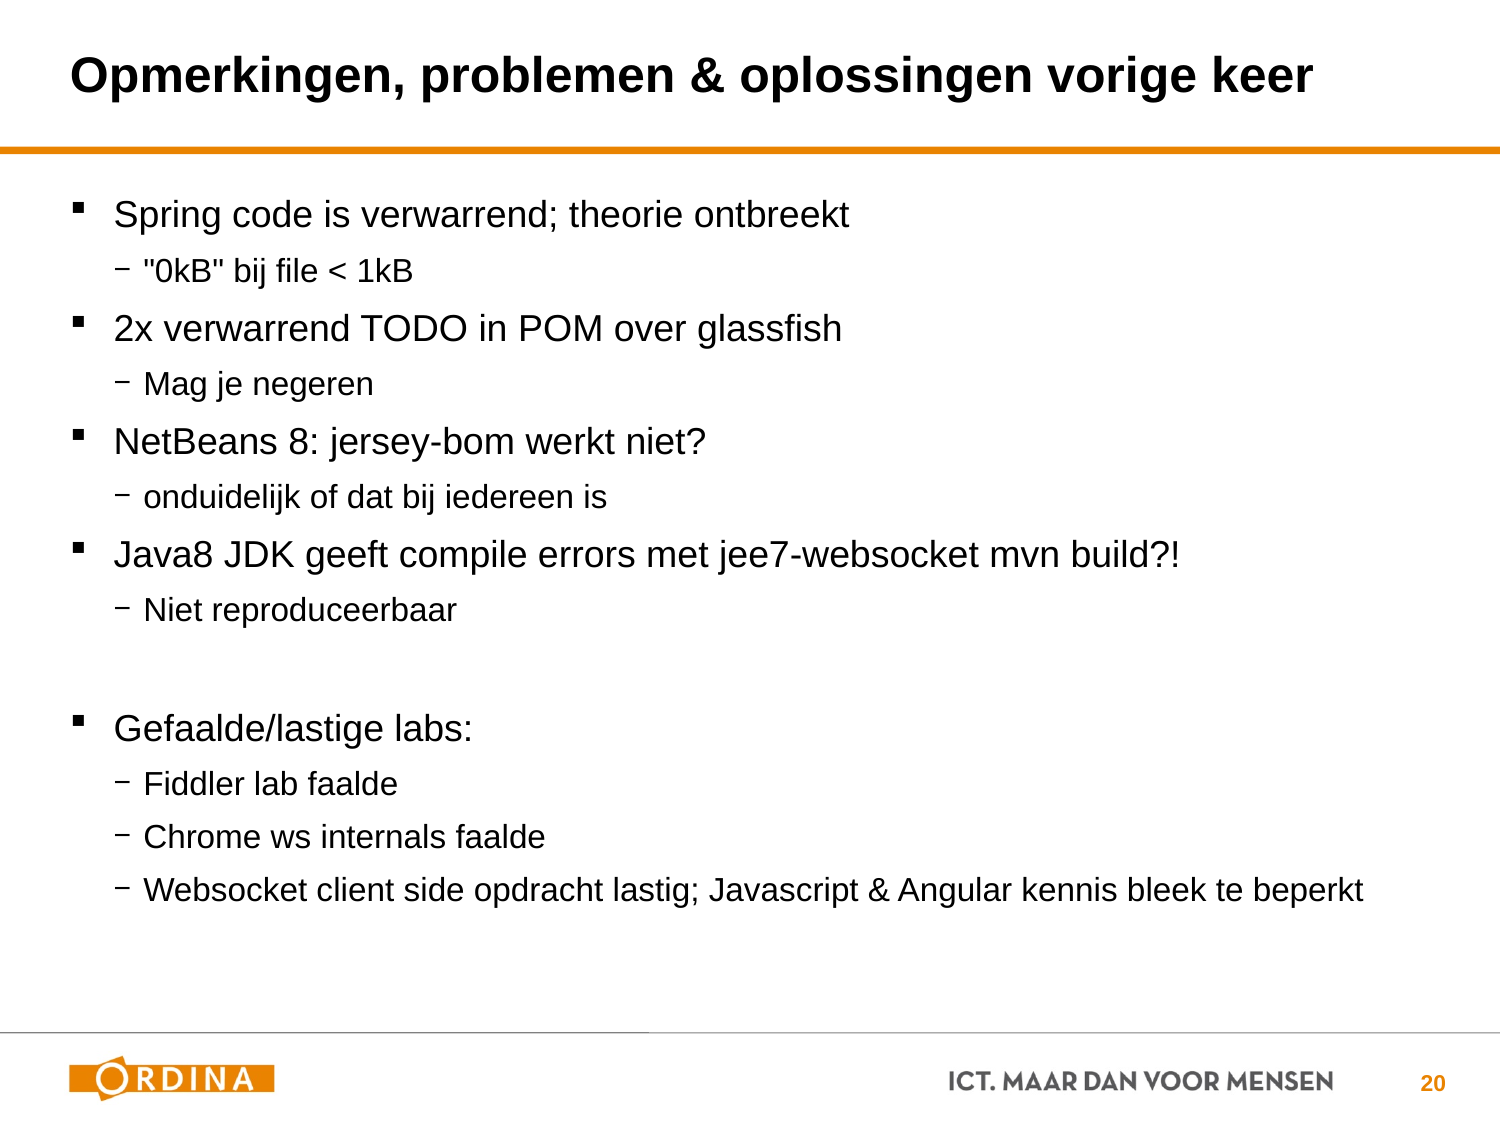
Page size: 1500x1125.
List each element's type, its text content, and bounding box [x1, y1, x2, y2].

title Opmerkingen, problemen & oplossingen vorige keer [54, 0, 1397, 147]
picture [64, 1051, 279, 1105]
picture [941, 1061, 1340, 1100]
slide_number 20 [1354, 1060, 1462, 1112]
list Spring code is verwarrend; theorie ontbreekt "0kB" bij file < 1kB 2x verwarrend TODO in POM over glassfish Mag je negeren NetBeans 8: jersey-bom werkt niet? onduidelijk of dat bij iedereen is Java8 JDK geeft compile errors met jee7-websocket mvn build?! Niet reproduceerbaar Gefaalde/lastige labs: Fiddler lab faalde Chrome ws internals faalde Websocket client side opdracht lastig; Javascript & Angular kennis bleek te beperkt [54, 182, 1462, 1038]
